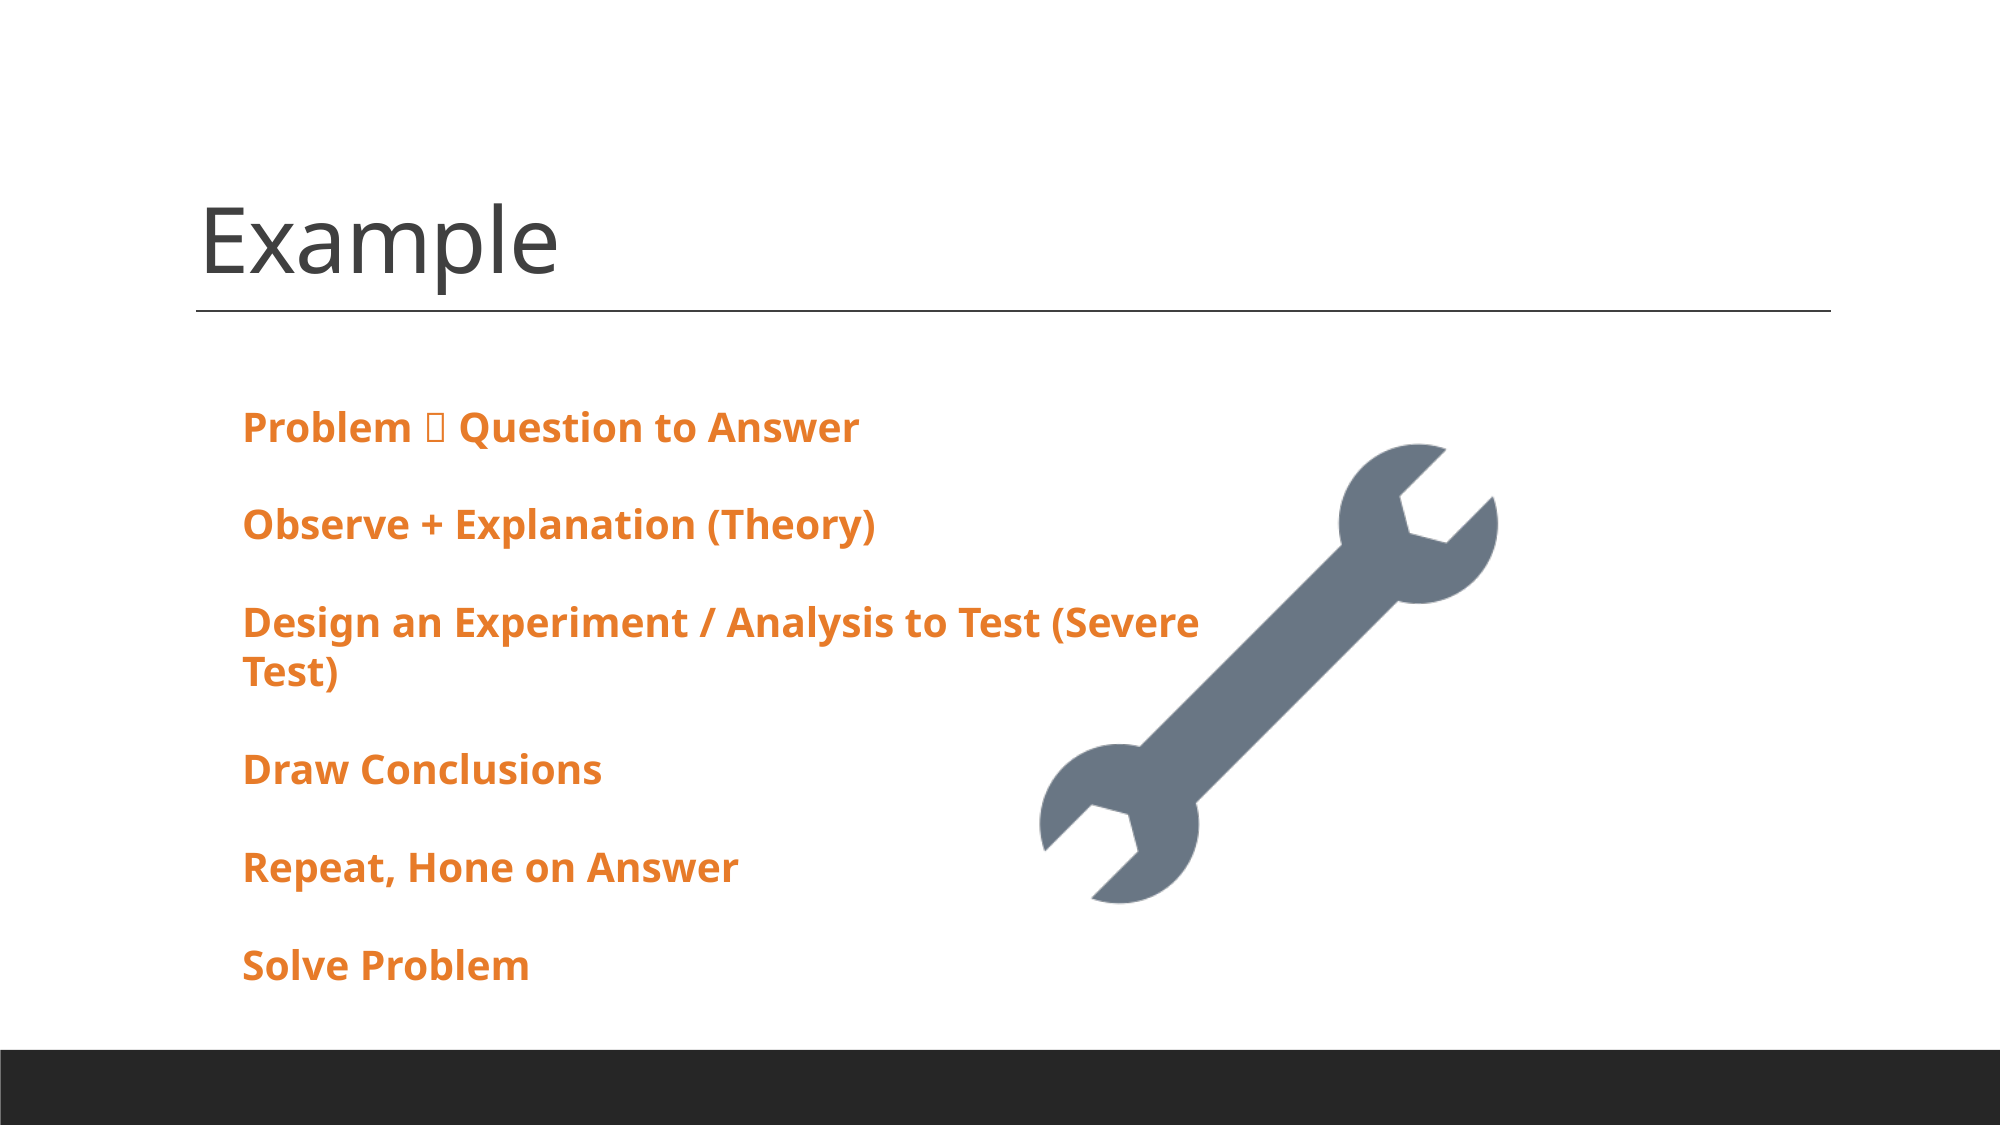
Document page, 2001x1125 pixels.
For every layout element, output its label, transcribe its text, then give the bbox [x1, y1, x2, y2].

title Example [183, 83, 1909, 301]
picture [1019, 423, 1519, 924]
text_box Problem  Question to Answer Observe + Explanation (Theory) Design an Experiment / Analysis to Test (Severe Test) Draw Conclusions Repeat, Hone on Answer Solve Problem [227, 393, 1228, 997]
